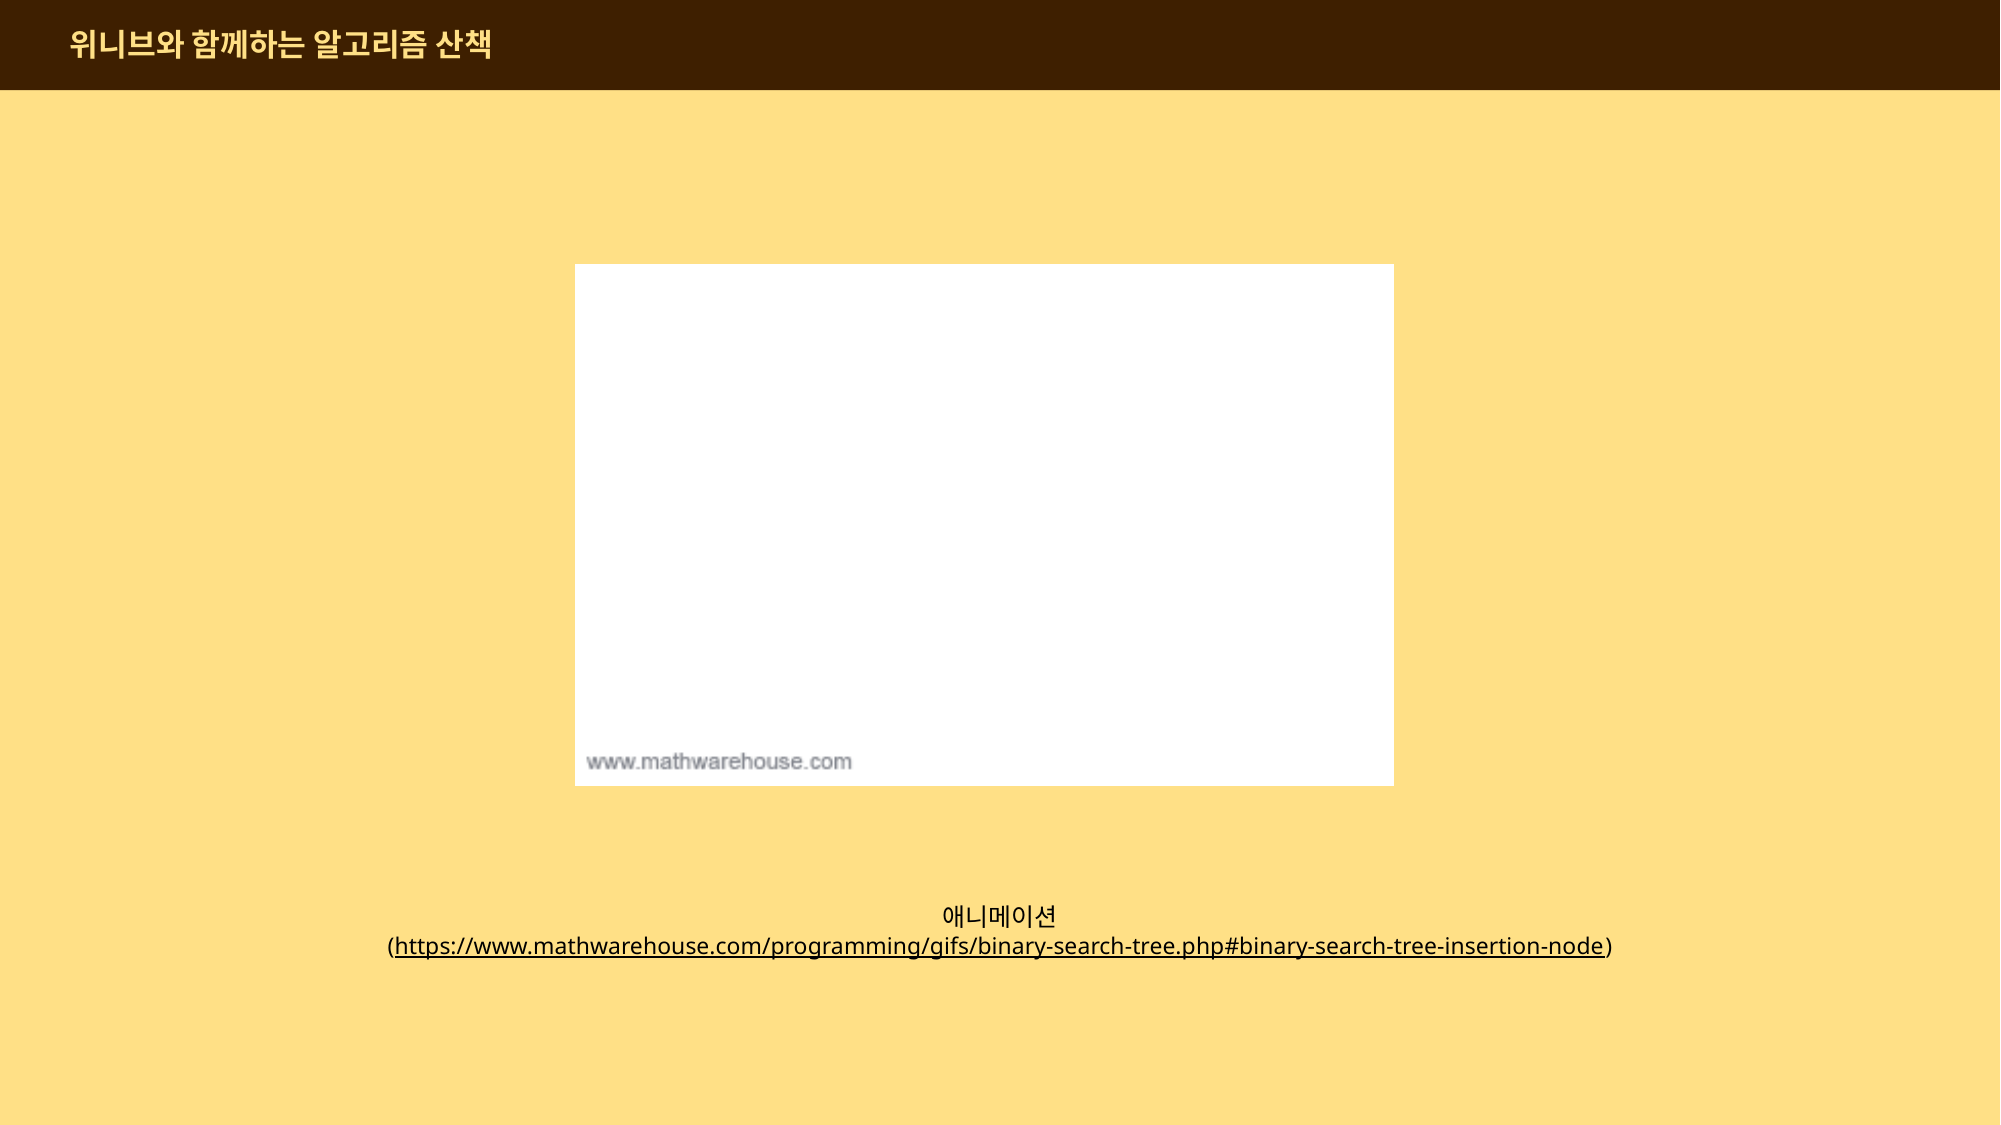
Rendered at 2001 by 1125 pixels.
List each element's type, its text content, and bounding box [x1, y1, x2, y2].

picture [574, 263, 1394, 787]
text_box [0, 0, 2000, 91]
text_box 위니브와 함께하는 알고리즘 산책 [54, 17, 805, 71]
text_box 애니메이션 (https://www.mathwarehouse.com/programming/gifs/binary-search-tree.php#binary-search-tree-insertion-node) [227, 894, 1773, 971]
